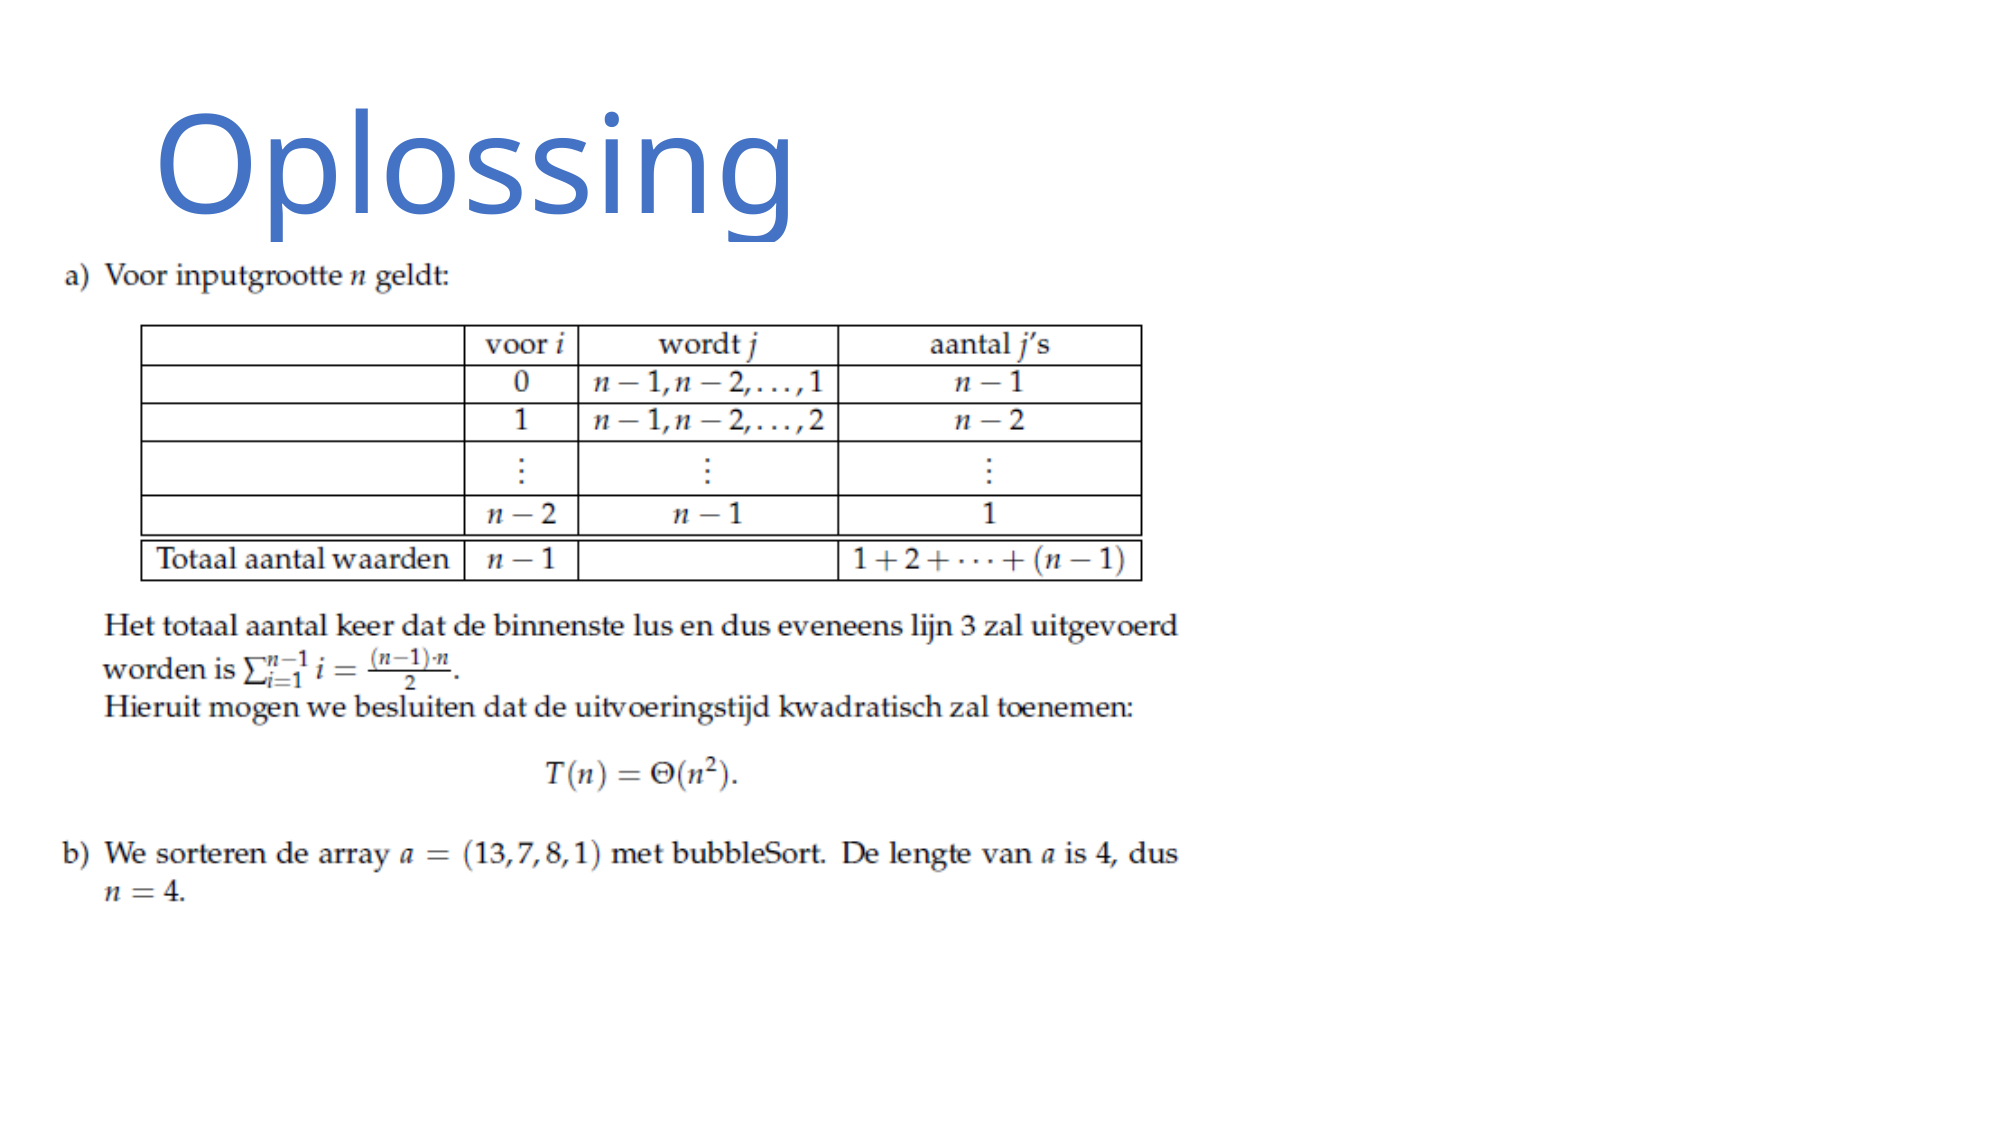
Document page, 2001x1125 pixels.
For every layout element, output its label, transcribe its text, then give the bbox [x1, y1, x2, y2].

title Oplossing [137, 59, 1863, 278]
picture [47, 242, 1206, 943]
